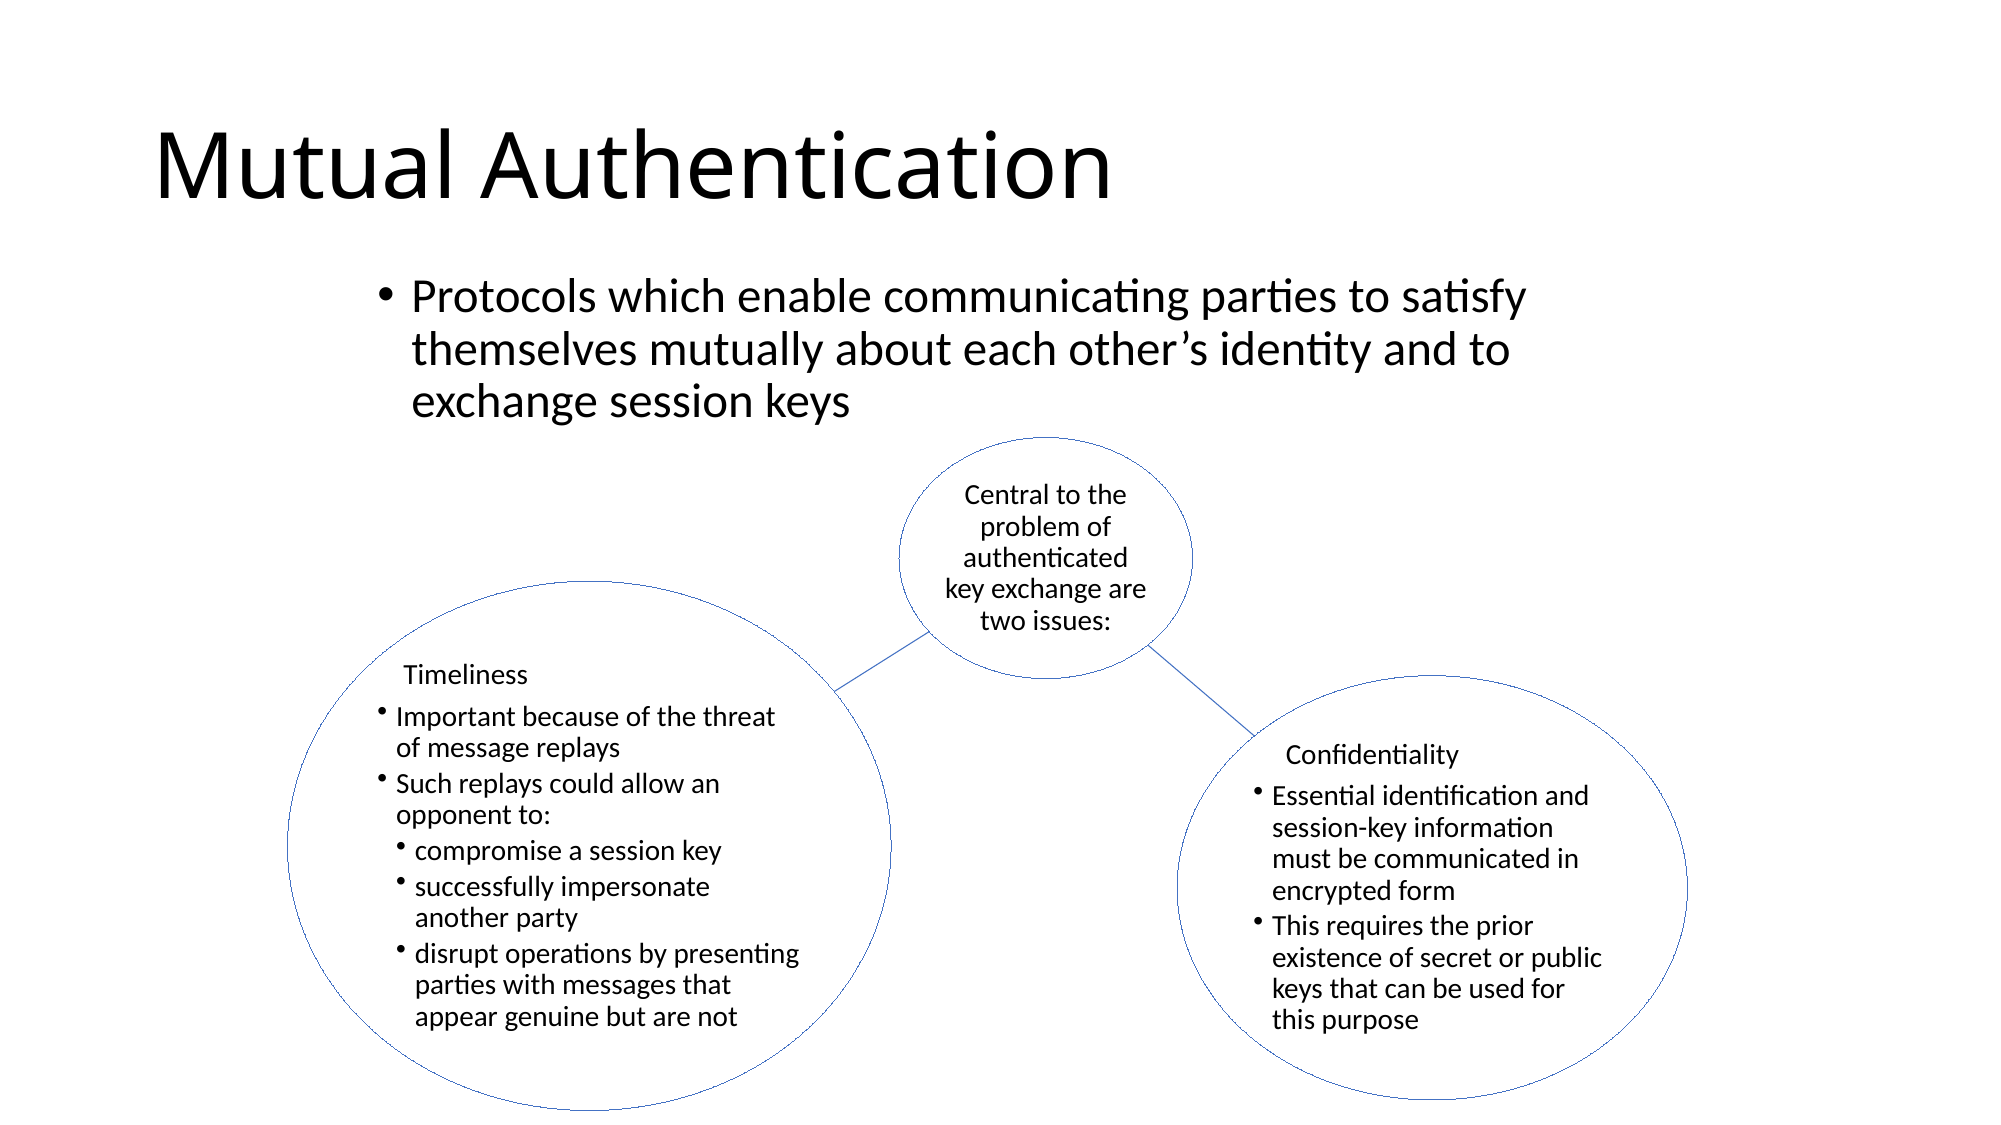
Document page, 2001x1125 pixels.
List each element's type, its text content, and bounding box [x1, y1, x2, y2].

title Mutual Authentication [137, 59, 1863, 278]
list Protocols which enable communicating parties to satisfy themselves mutually about each other’s identity and to exchange session keys [362, 262, 1638, 437]
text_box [287, 437, 1688, 1100]
